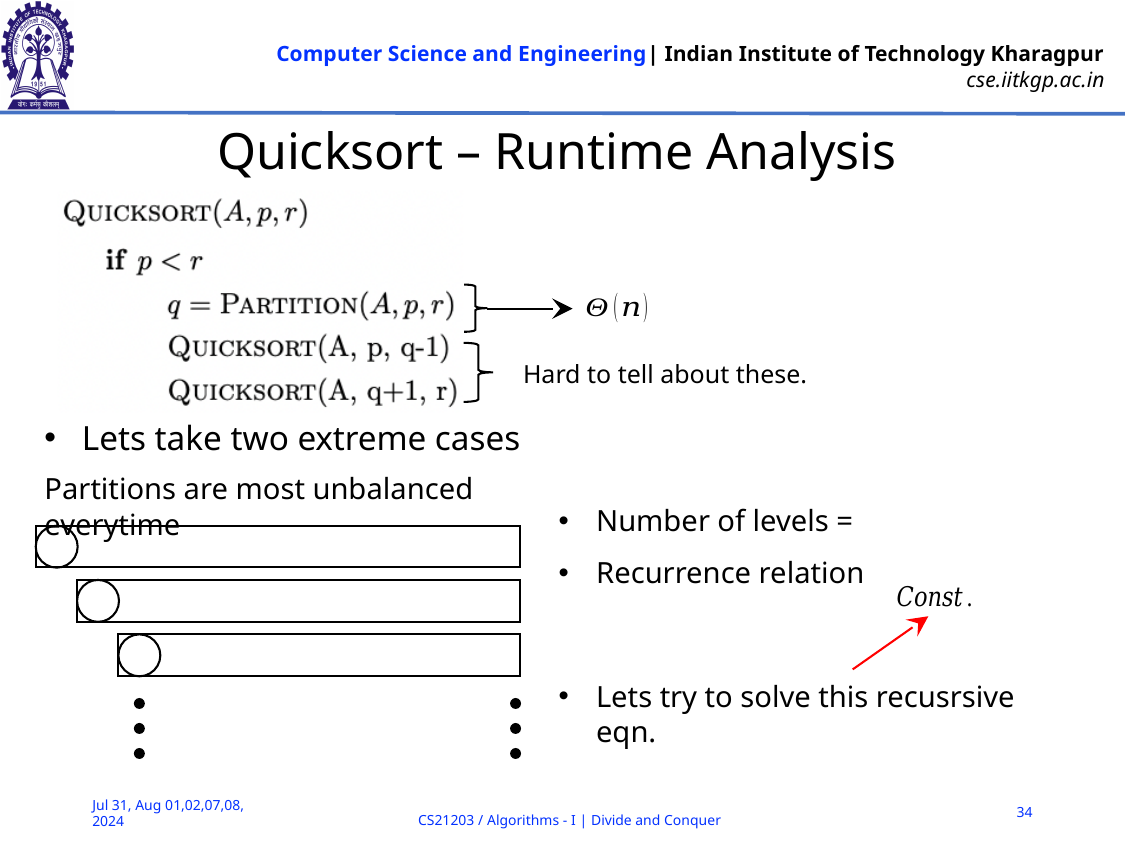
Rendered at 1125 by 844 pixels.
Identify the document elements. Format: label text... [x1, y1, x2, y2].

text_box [134, 699, 144, 758]
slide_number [77, 798, 236, 844]
text_box [76, 578, 121, 623]
text_box [34, 524, 79, 569]
text_box Partitions are most unbalanced everytime [29, 462, 624, 518]
text_box [35, 554, 48, 568]
footer CS21203 / Algorithms - I | Divide and Conquer [236, 798, 904, 844]
text_box [35, 525, 49, 539]
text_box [511, 699, 520, 758]
text_box [76, 608, 91, 623]
title Quicksort – Runtime Analysis [35, 78, 1078, 221]
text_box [852, 616, 929, 670]
text_box Hard to tell about these. [508, 346, 897, 394]
text_box [76, 579, 91, 594]
text_box [145, 633, 521, 677]
text_box [117, 661, 132, 677]
picture [57, 190, 464, 413]
text_box [105, 579, 521, 623]
text_box [64, 525, 521, 568]
slide_number 34 [992, 790, 1048, 836]
picture [1, 1, 74, 110]
text_box [117, 633, 134, 650]
text_box [117, 633, 162, 678]
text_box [464, 284, 573, 332]
text_box [464, 342, 494, 403]
text_box Lets take two extreme cases [29, 414, 1088, 469]
